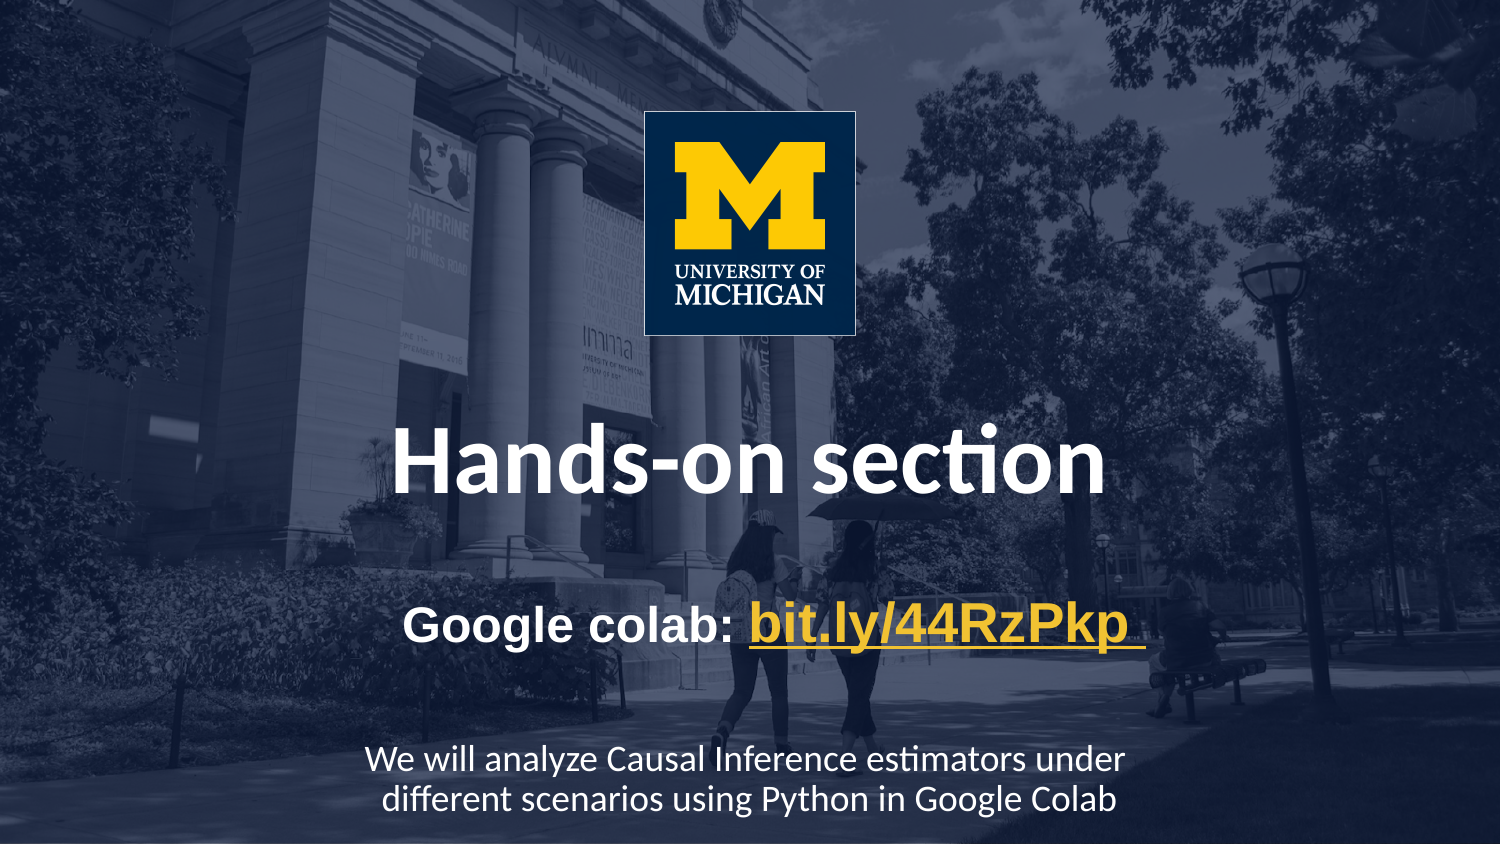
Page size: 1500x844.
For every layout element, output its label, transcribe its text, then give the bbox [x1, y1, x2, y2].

text_box Google colab: bit.ly/44RzPkp [387, 571, 1224, 669]
picture [644, 111, 856, 297]
title Hands-on section [0, 297, 1500, 523]
subtitle We will analyze Causal Inference estimators under different scenarios using Python in Google Colab [0, 731, 1500, 842]
